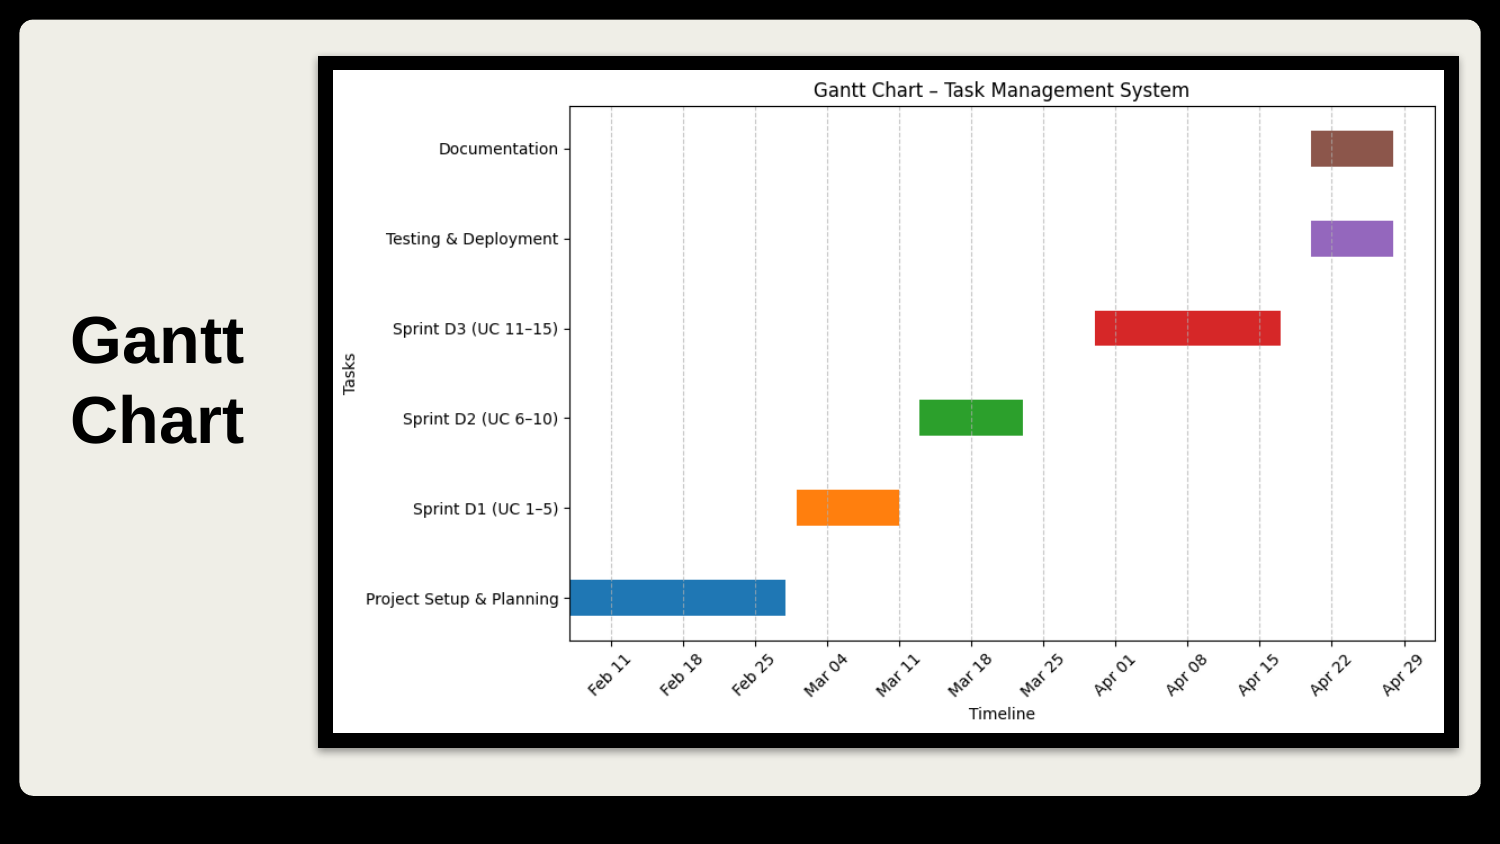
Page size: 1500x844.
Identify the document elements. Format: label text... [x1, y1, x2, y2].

text_box Gantt Chart [55, 289, 311, 464]
picture [332, 70, 1445, 734]
